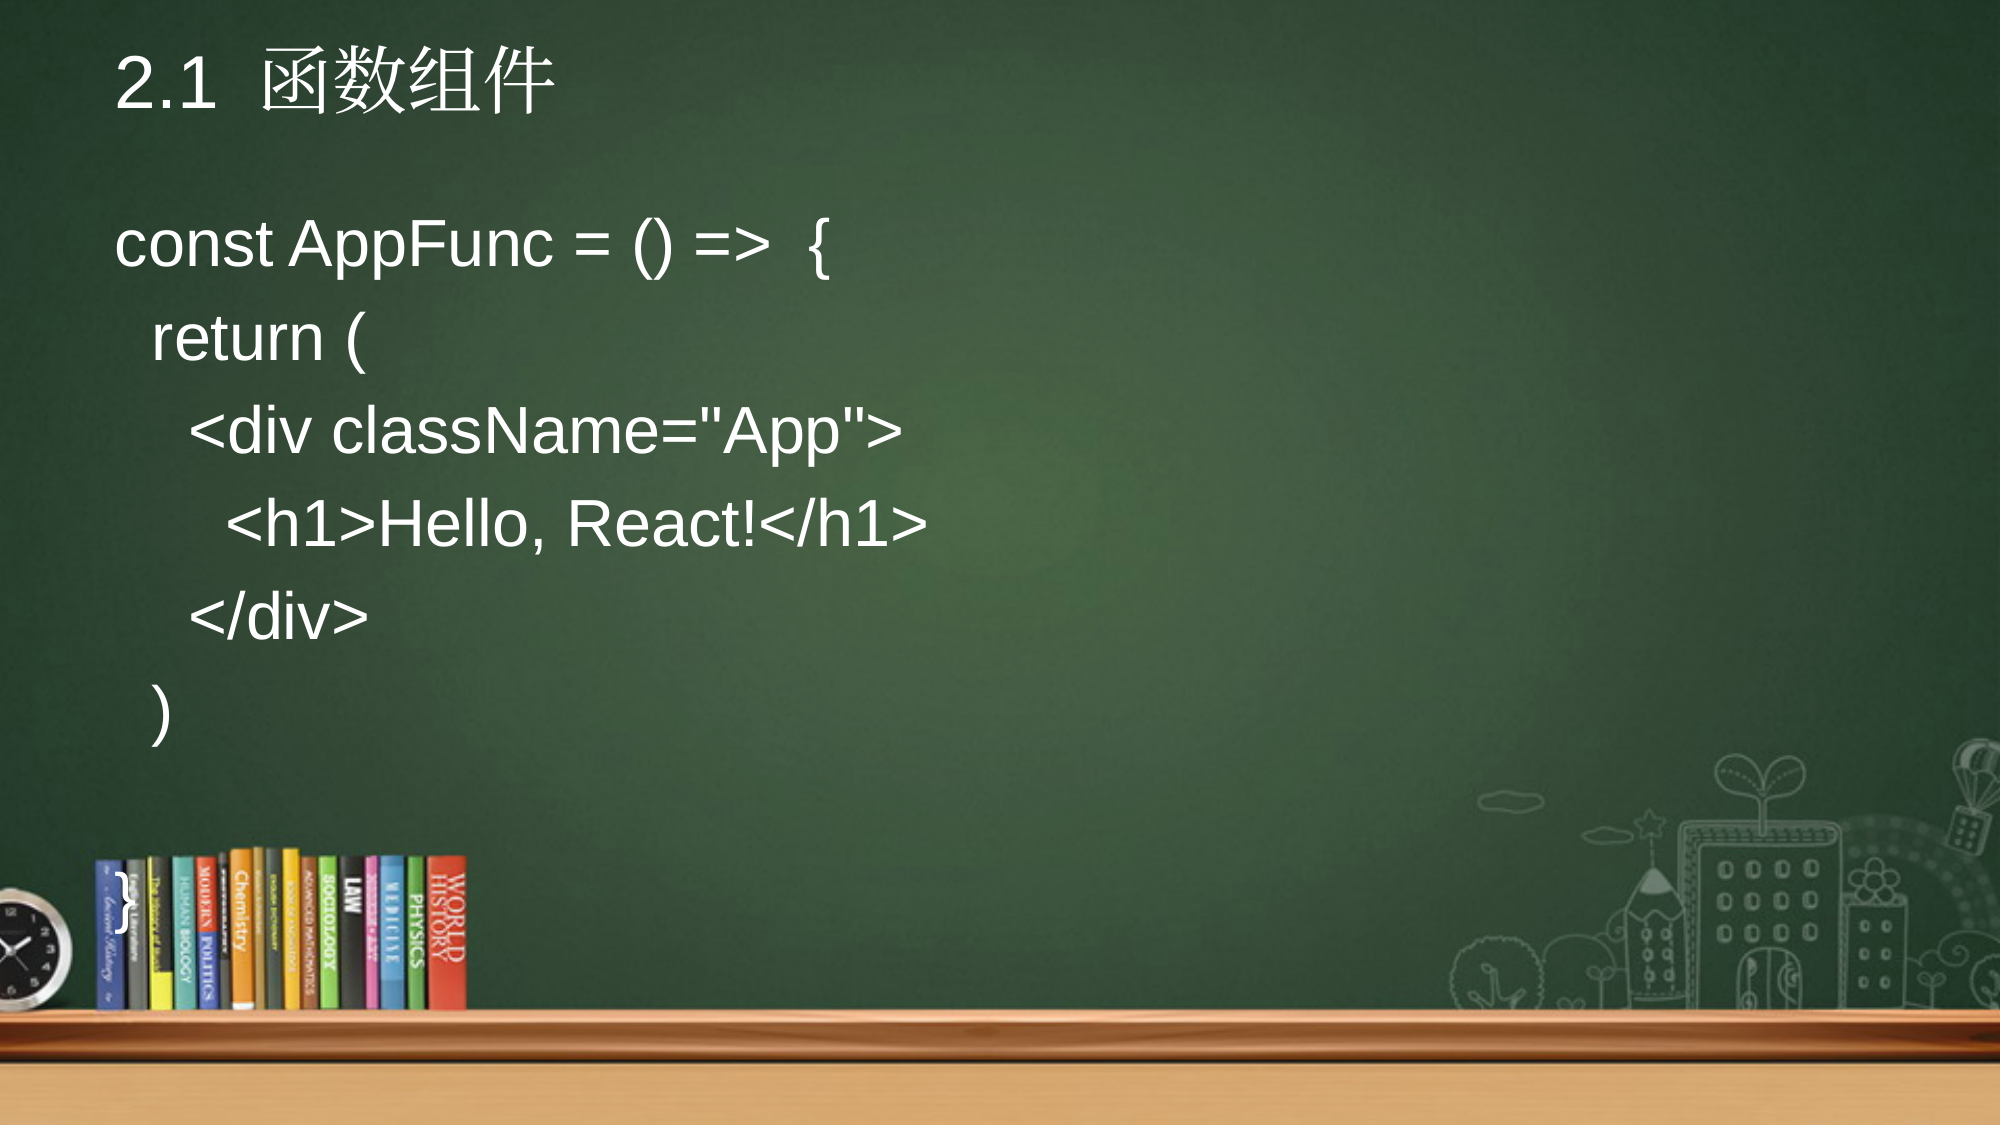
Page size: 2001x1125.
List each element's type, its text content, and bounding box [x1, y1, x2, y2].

title 2.1 函数组件 [99, 30, 1901, 127]
list const AppFunc = () => { return ( <div className="App"> <h1>Hello, React!</h1> </div> ) } [99, 192, 1901, 1006]
picture [0, 0, 2000, 1125]
